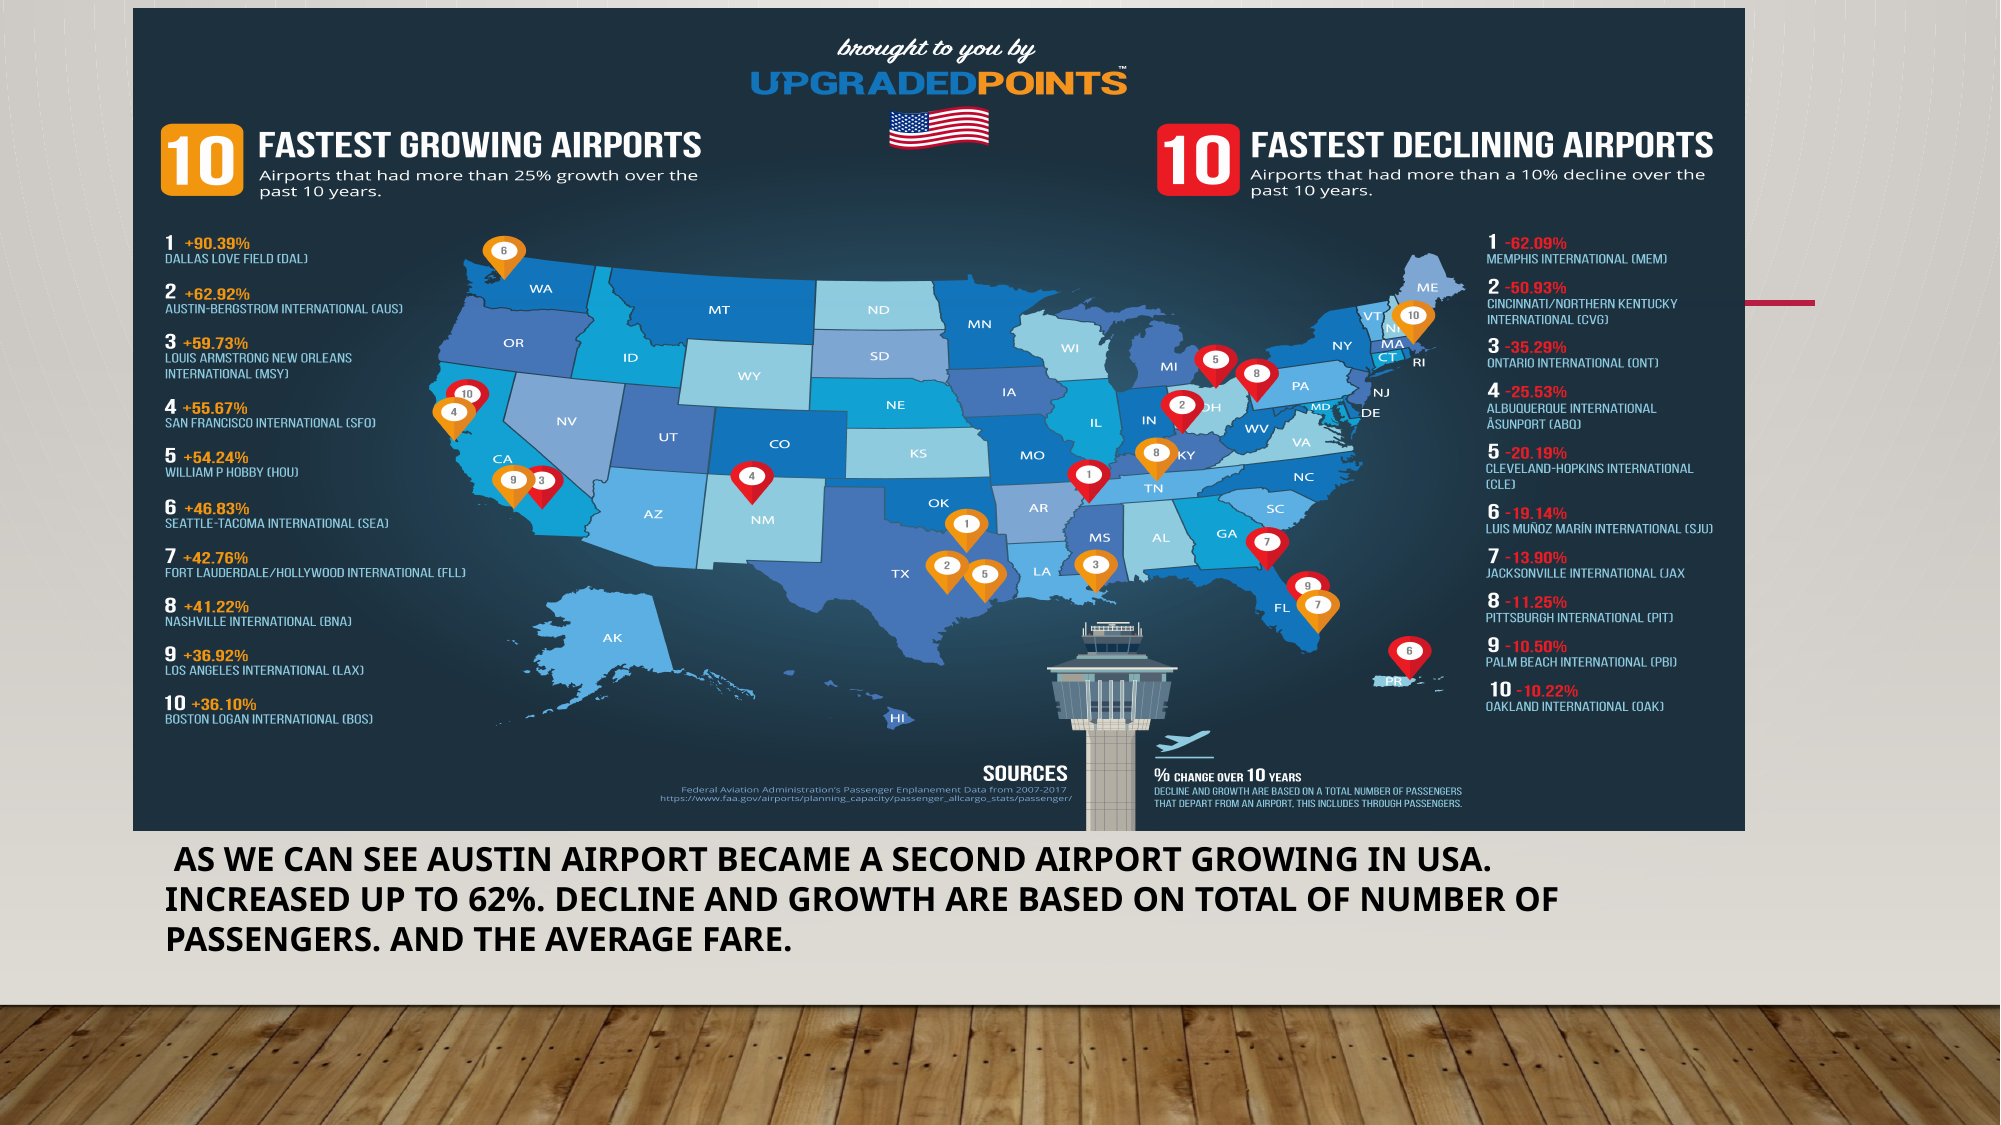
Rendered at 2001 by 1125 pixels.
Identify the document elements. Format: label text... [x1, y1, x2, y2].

text_box AS WE CAN SEE AUSTIN AIRPORT BECAME A SECOND AIRPORT GROWING IN USA. INCREASED UP TO 62%. DECLINE AND GROWTH ARE BASED ON TOTAL OF NUMBER OF PASSENGERS. AND THE AVERAGE FARE. [150, 830, 1762, 966]
picture [0, 1005, 2000, 1125]
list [132, 8, 1745, 832]
